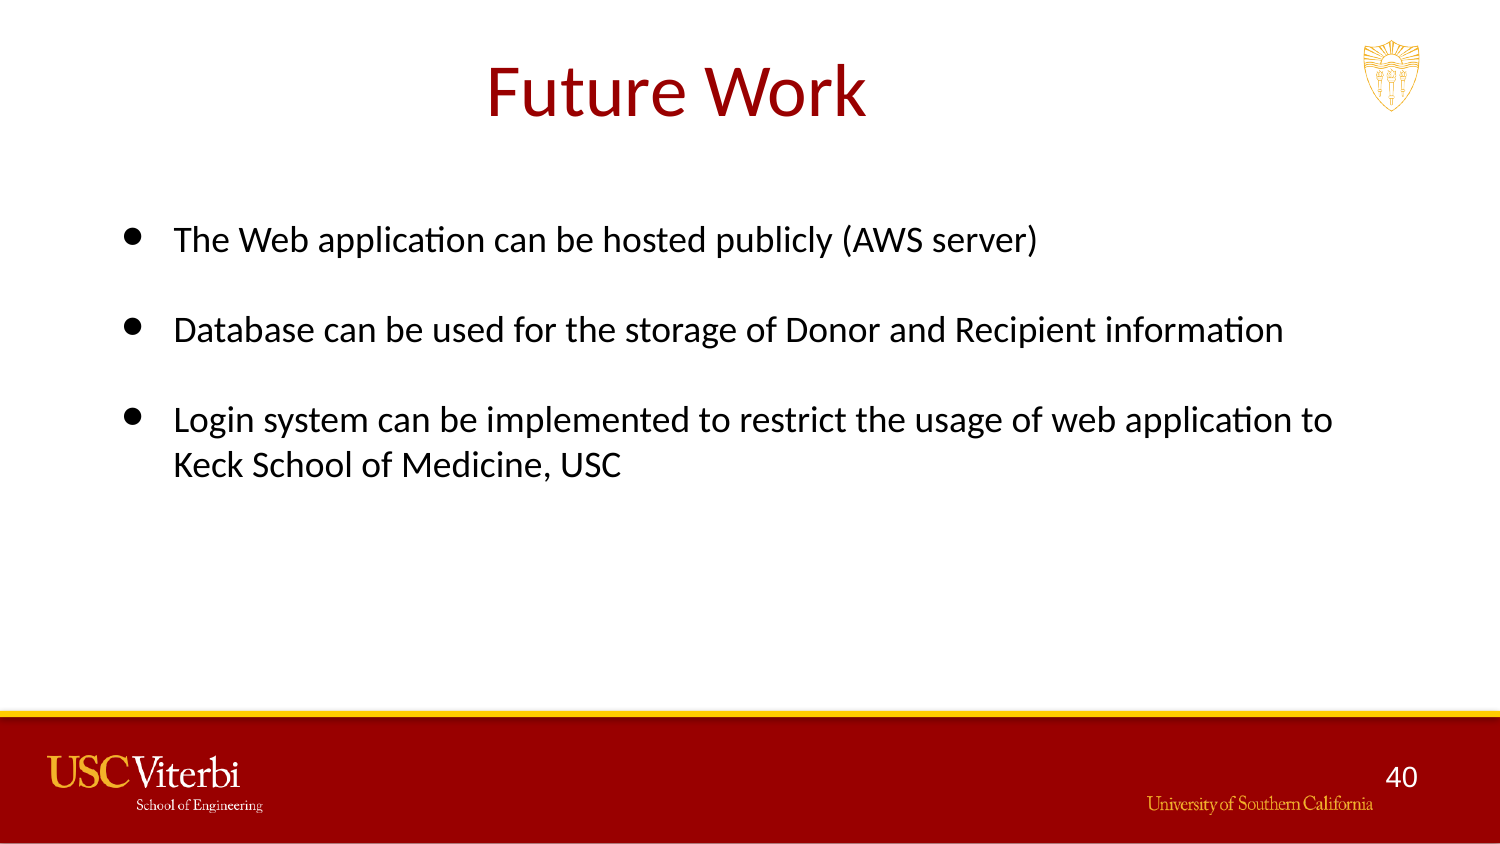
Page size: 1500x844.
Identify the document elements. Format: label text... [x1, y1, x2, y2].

picture [1345, 29, 1438, 122]
text_box 40 [1370, 751, 1445, 804]
picture [1147, 795, 1373, 815]
picture [47, 755, 263, 813]
title Future Work [471, 22, 962, 162]
text_box The Web application can be hosted publicly (AWS server) Database can be used for the storage of Donor and Recipient information Login system can be implemented to restrict the usage of web application to Keck School of Medicine, USC [83, 162, 1401, 726]
